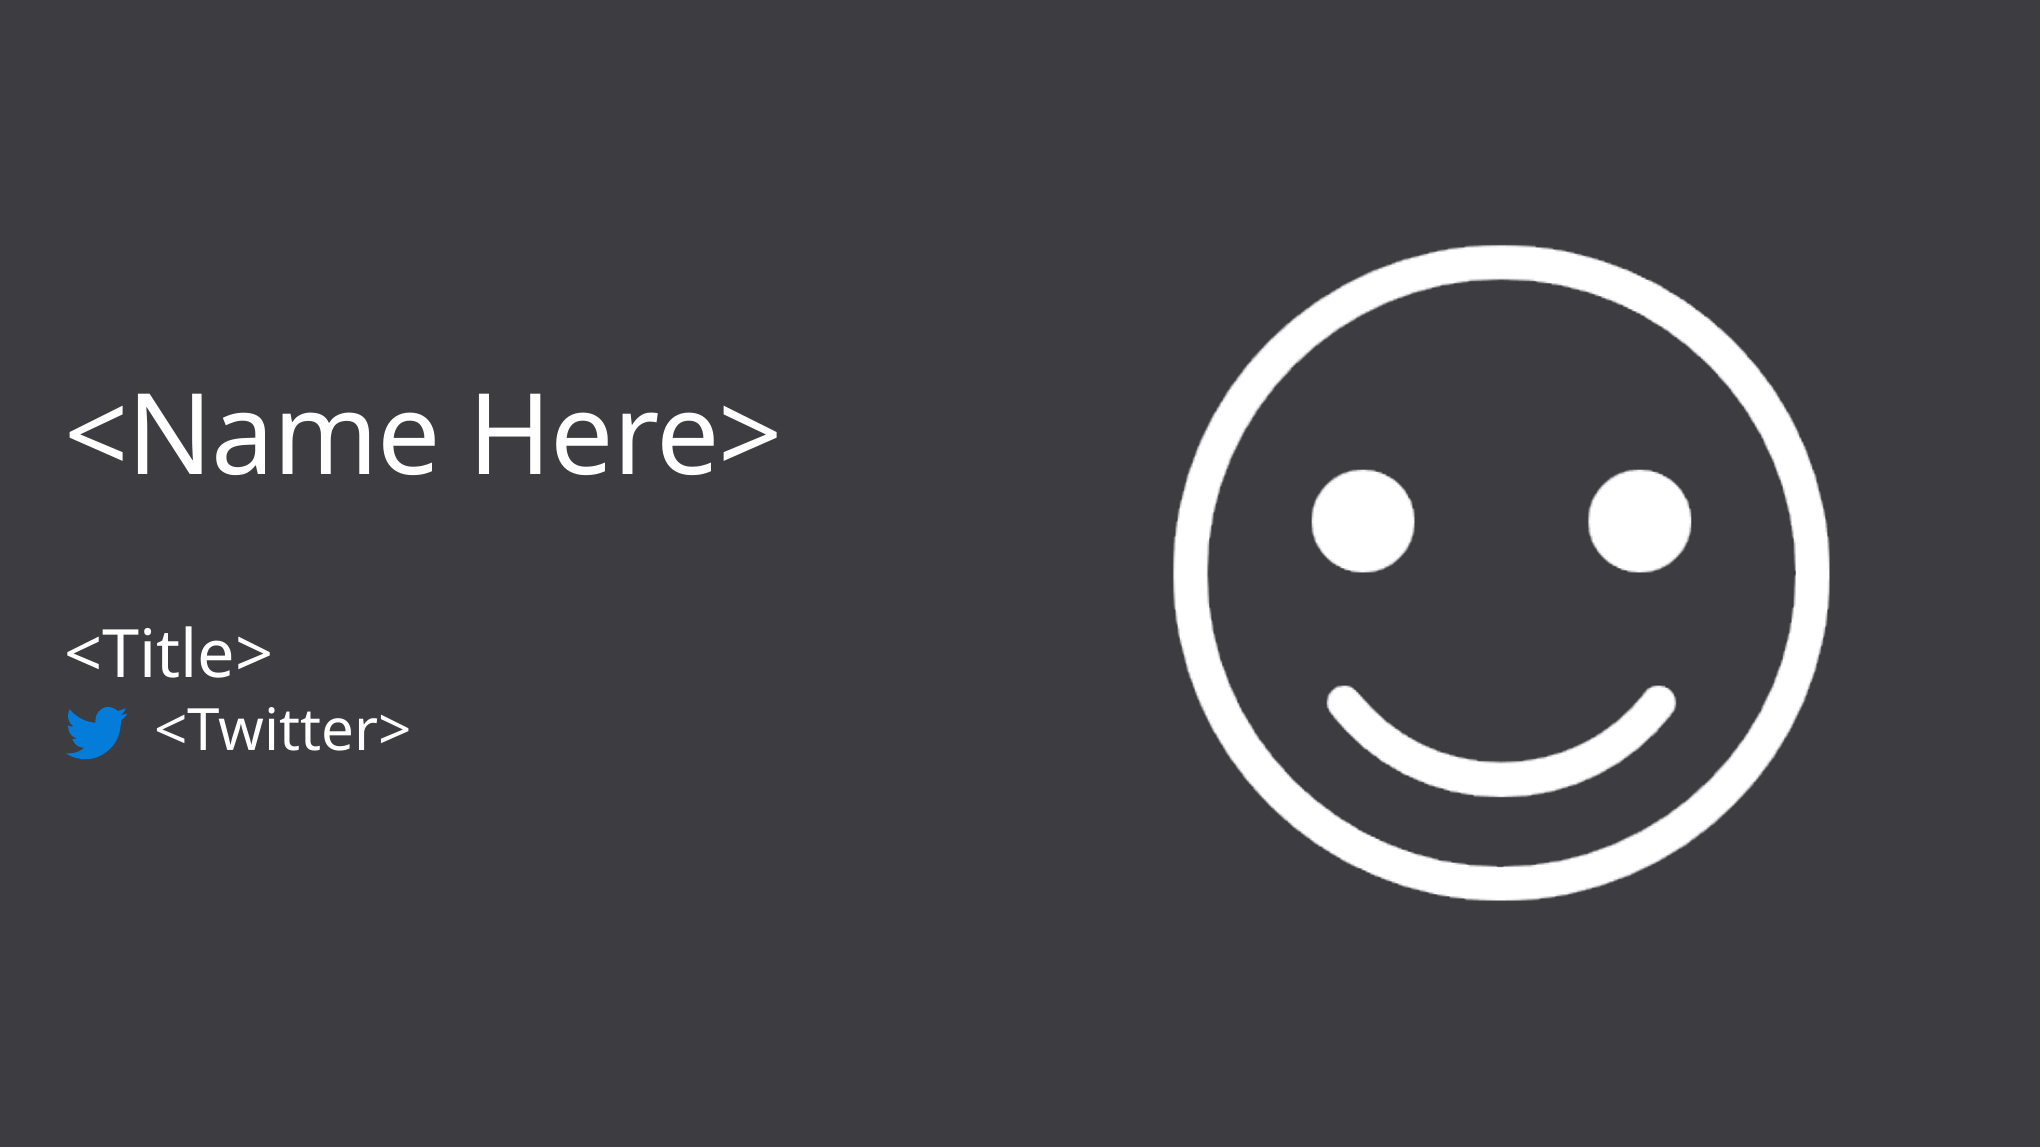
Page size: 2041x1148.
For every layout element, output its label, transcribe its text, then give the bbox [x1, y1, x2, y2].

picture [1087, 159, 1917, 989]
title <Name Here> [64, 430, 953, 507]
list <Title> [64, 641, 677, 695]
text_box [63, 704, 650, 770]
